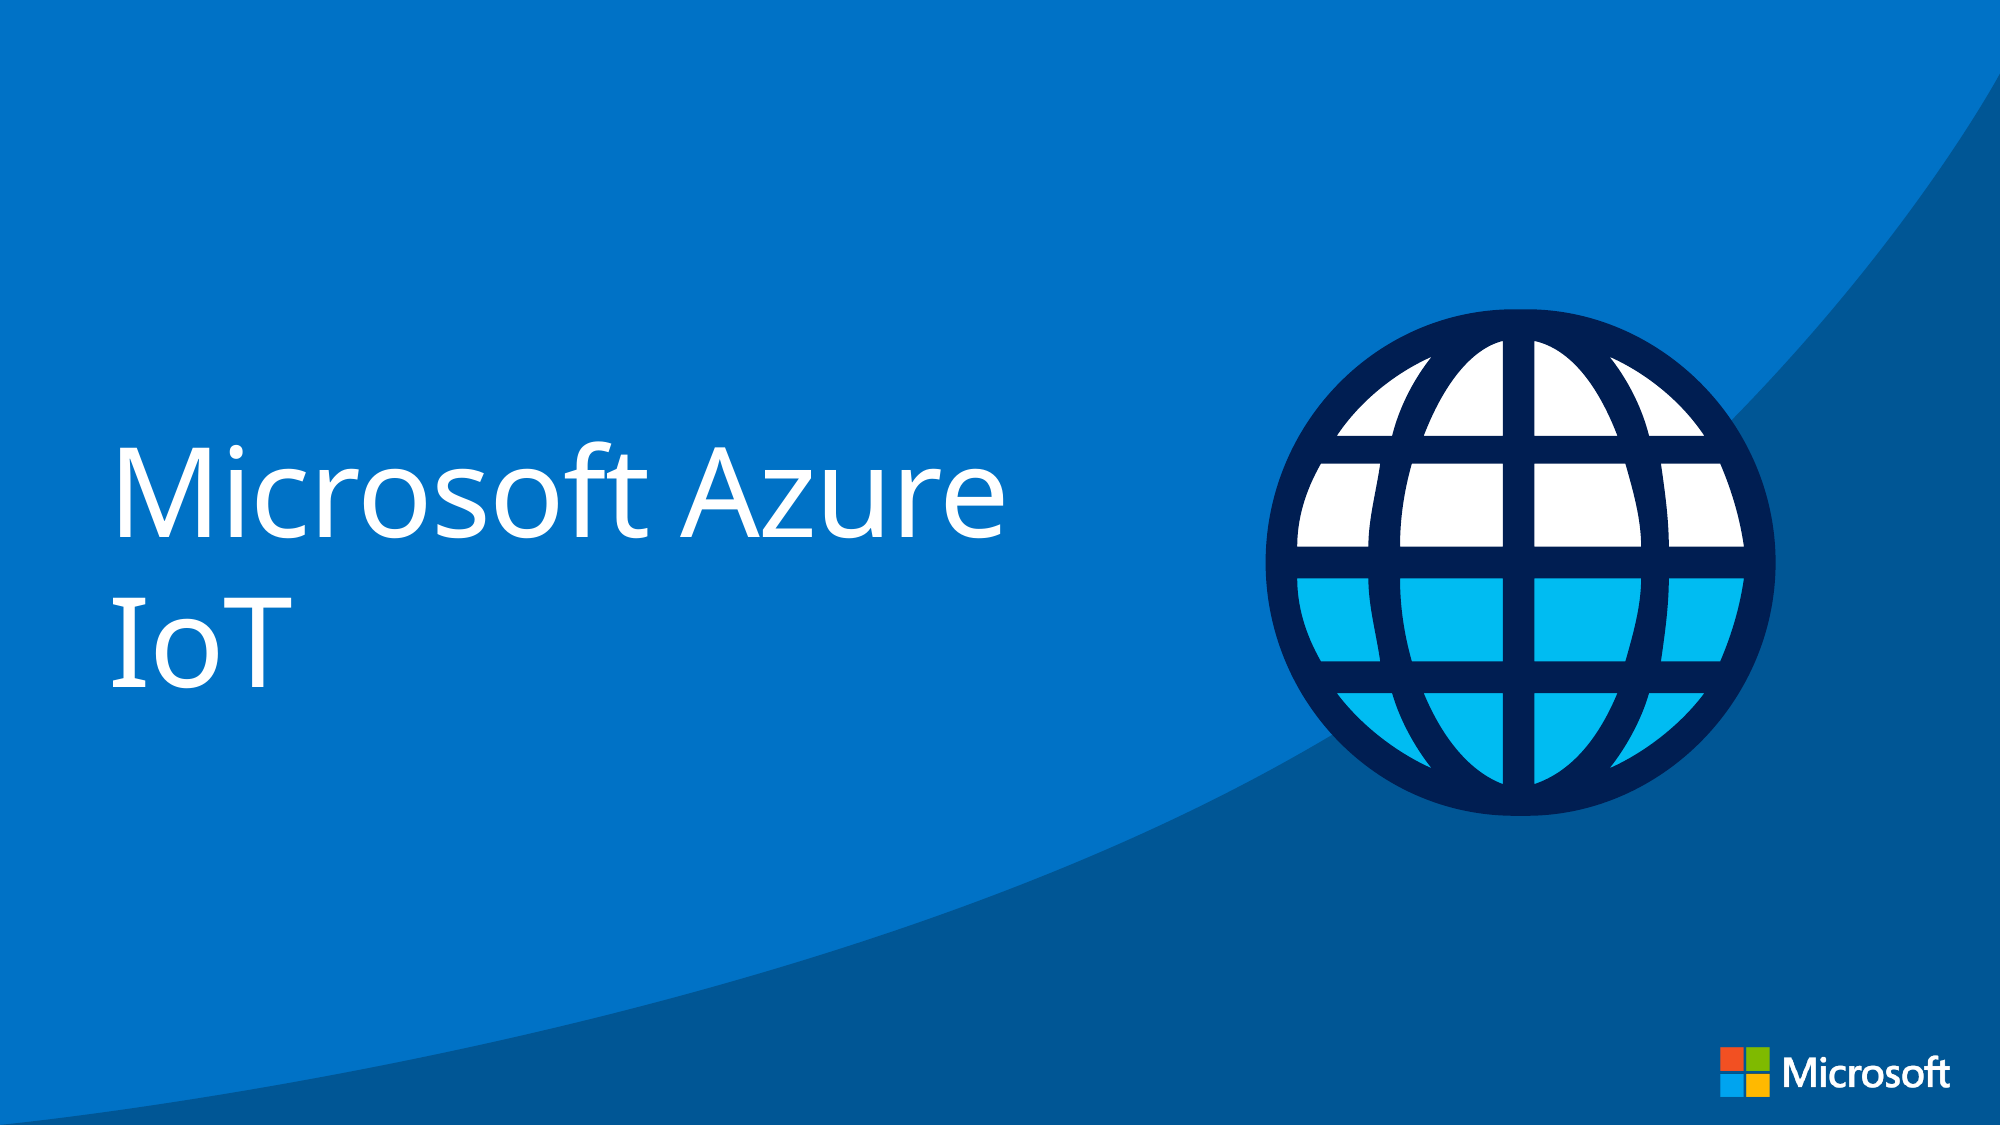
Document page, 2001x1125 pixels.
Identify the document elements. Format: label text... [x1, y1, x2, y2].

picture [1720, 1047, 1950, 1097]
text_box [1265, 309, 1776, 816]
text_box Microsoft Azure IoT [83, 374, 1114, 750]
